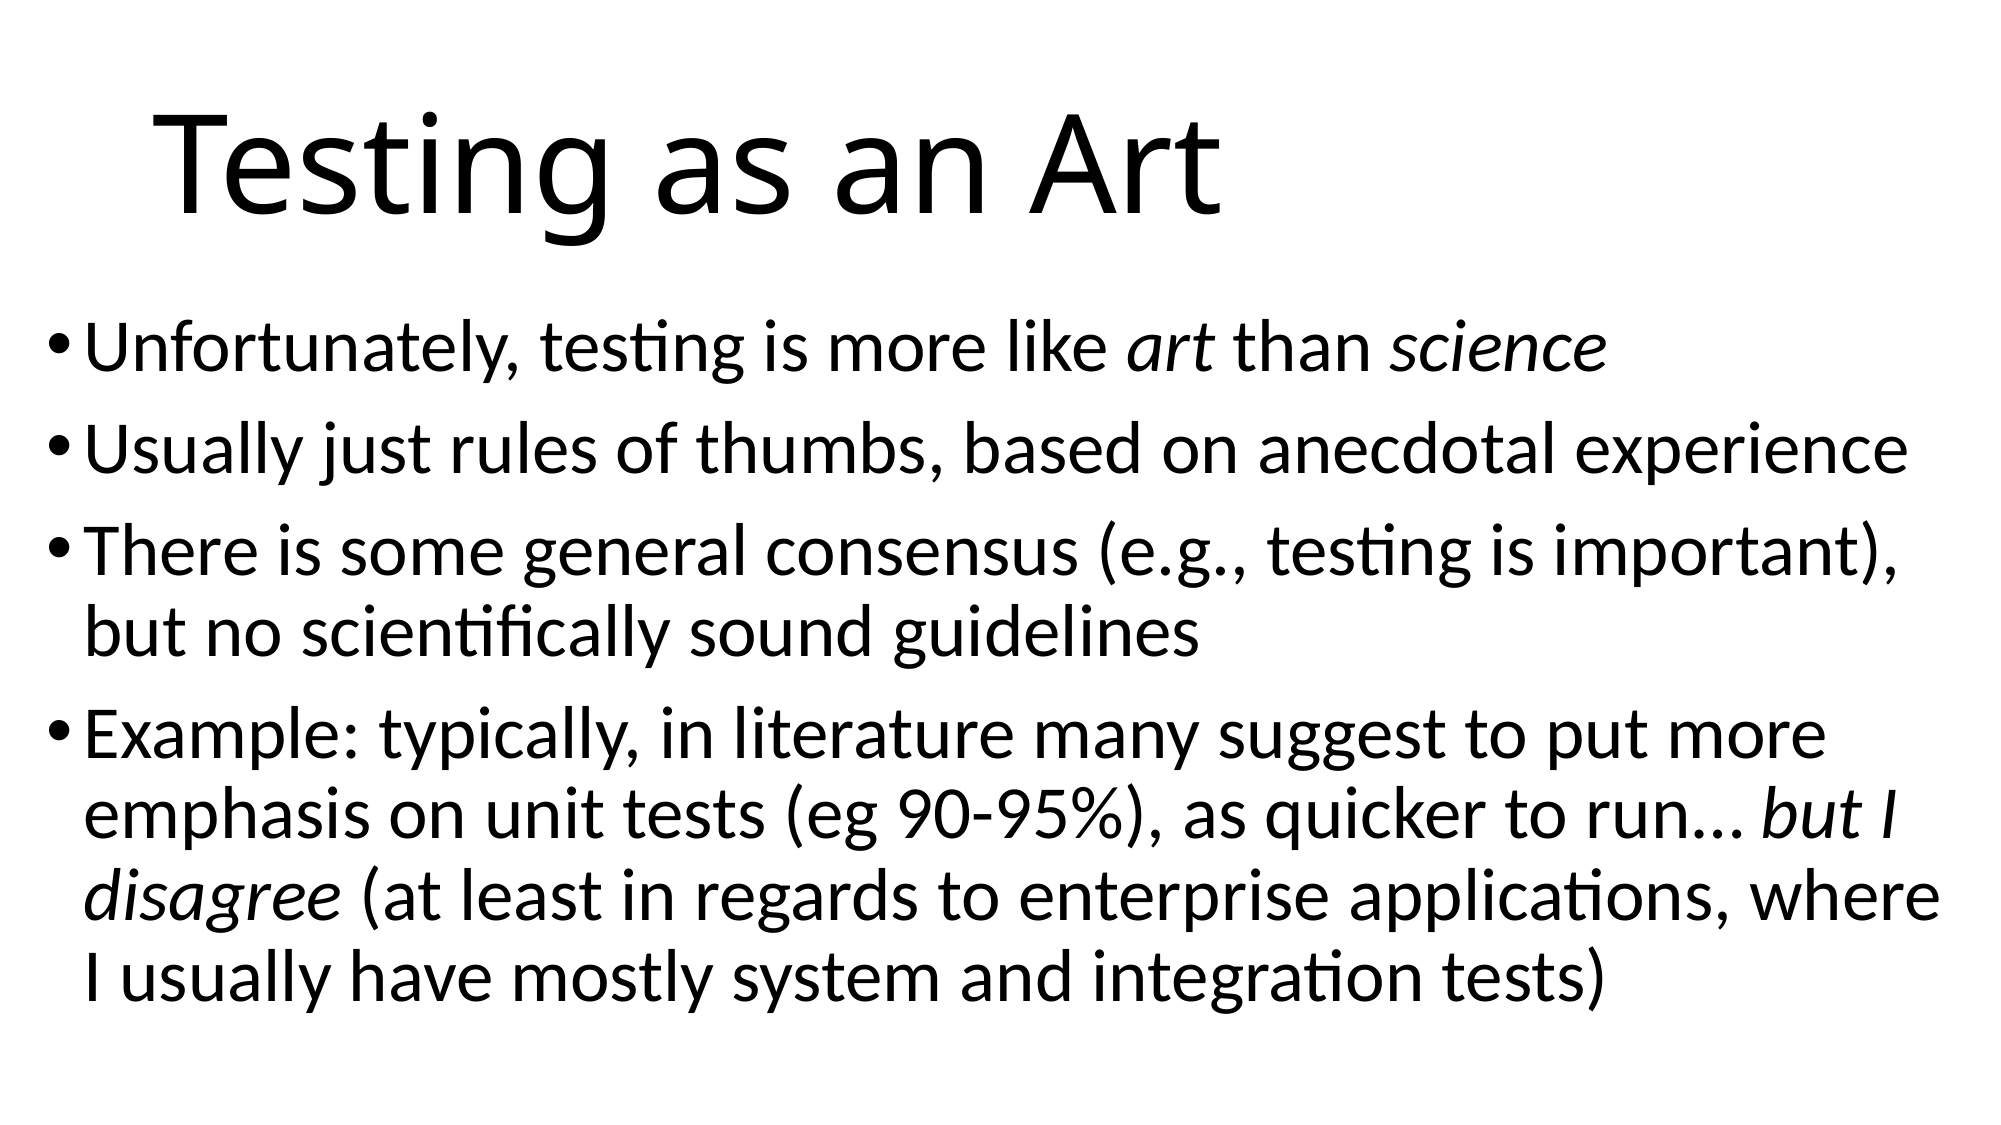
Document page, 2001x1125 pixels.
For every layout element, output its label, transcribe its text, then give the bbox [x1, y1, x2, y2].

title Testing as an Art [137, 59, 1863, 278]
list Unfortunately, testing is more like art than science Usually just rules of thumbs, based on anecdotal experience There is some general consensus (e.g., testing is important), but no scientifically sound guidelines Example: typically, in literature many suggest to put more emphasis on unit tests (eg 90-95%), as quicker to run… but I disagree (at least in regards to enterprise applications, where I usually have mostly system and integration tests) [31, 299, 1971, 1099]
